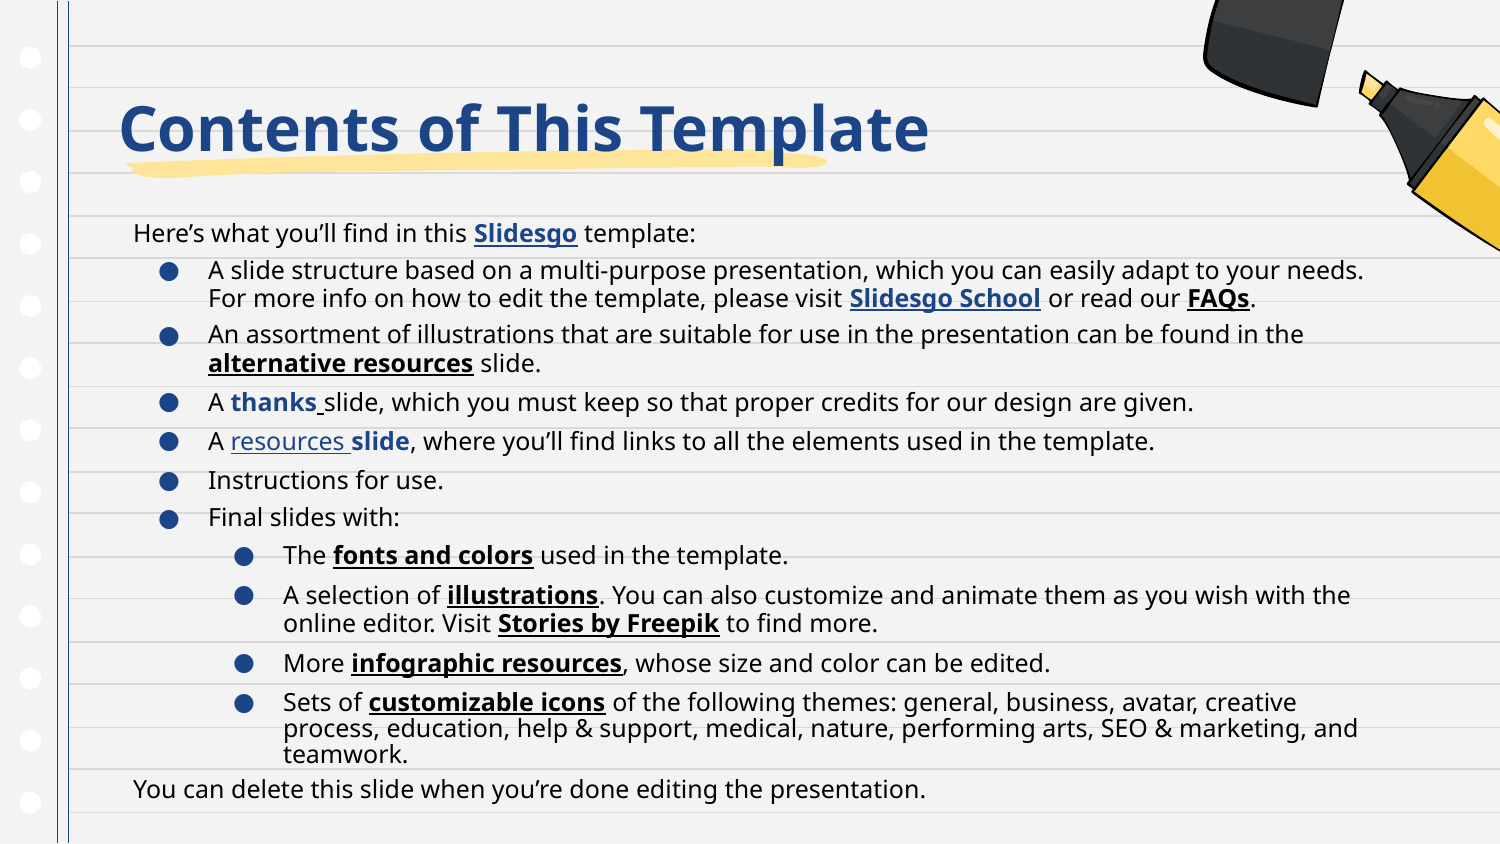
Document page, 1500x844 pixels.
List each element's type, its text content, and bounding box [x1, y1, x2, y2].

title Contents of This Template [118, 88, 1177, 148]
list Here’s what you’ll find in this Slidesgo template: A slide structure based on a multi-purpose presentation, which you can easily adapt to your needs. For more info on how to edit the template, please visit Slidesgo School or read our FAQs. An assortment of illustrations that are suitable for use in the presentation can be found in the alternative resources slide. A thanks slide, which you must keep so that proper credits for our design are given. A resources slide, where you’ll find links to all the elements used in the template. Instructions for use. Final slides with: The fonts and colors used in the template. A selection of illustrations. You can also customize and animate them as you wish with the online editor. Visit Stories by Freepik to find more. More infographic resources, whose size and color can be edited. Sets of customizable icons of the following themes: general, business, avatar, creative process, education, help & support, medical, nature, performing arts, SEO & marketing, and teamwork. You can delete this slide when you’re done editing the presentation. [118, 204, 1382, 769]
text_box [114, 149, 830, 179]
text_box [1182, 28, 1500, 208]
